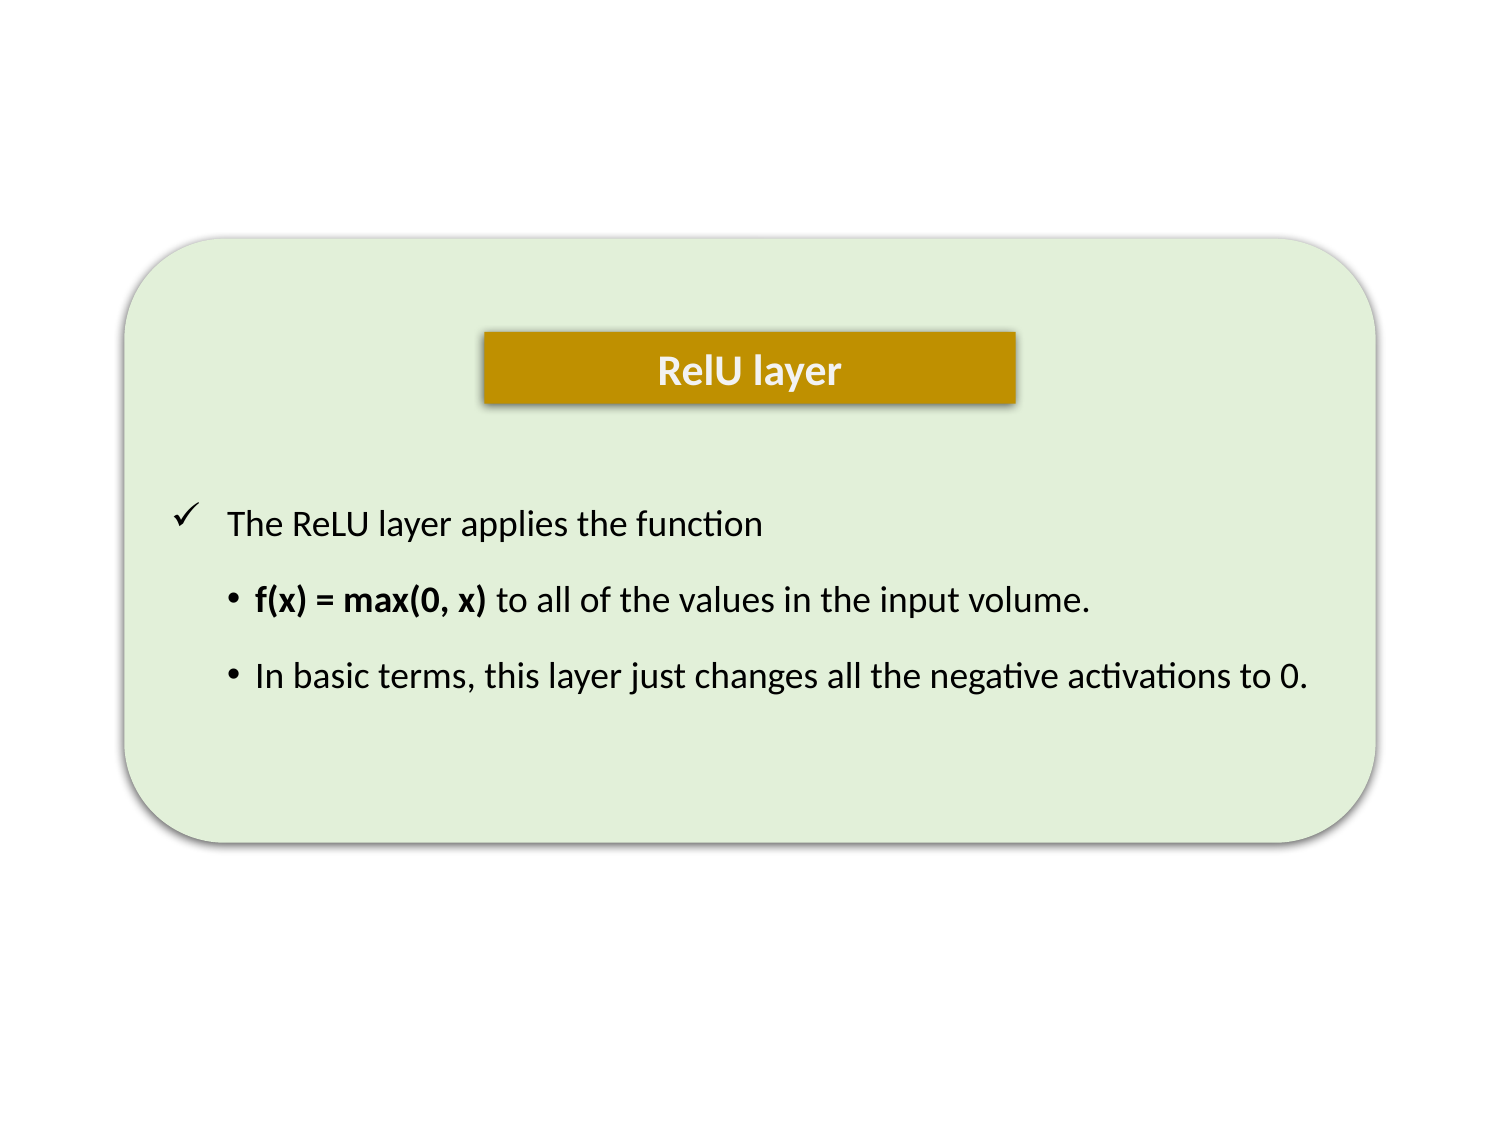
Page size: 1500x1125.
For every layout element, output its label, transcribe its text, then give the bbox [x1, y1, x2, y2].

text_box [124, 238, 1376, 815]
text_box RelU layer [484, 331, 1016, 404]
list The ReLU layer applies the function f(x) = max(0, x) to all of the values in the input volume. In basic terms, this layer just changes all the negative activations to 0. [155, 497, 1408, 909]
